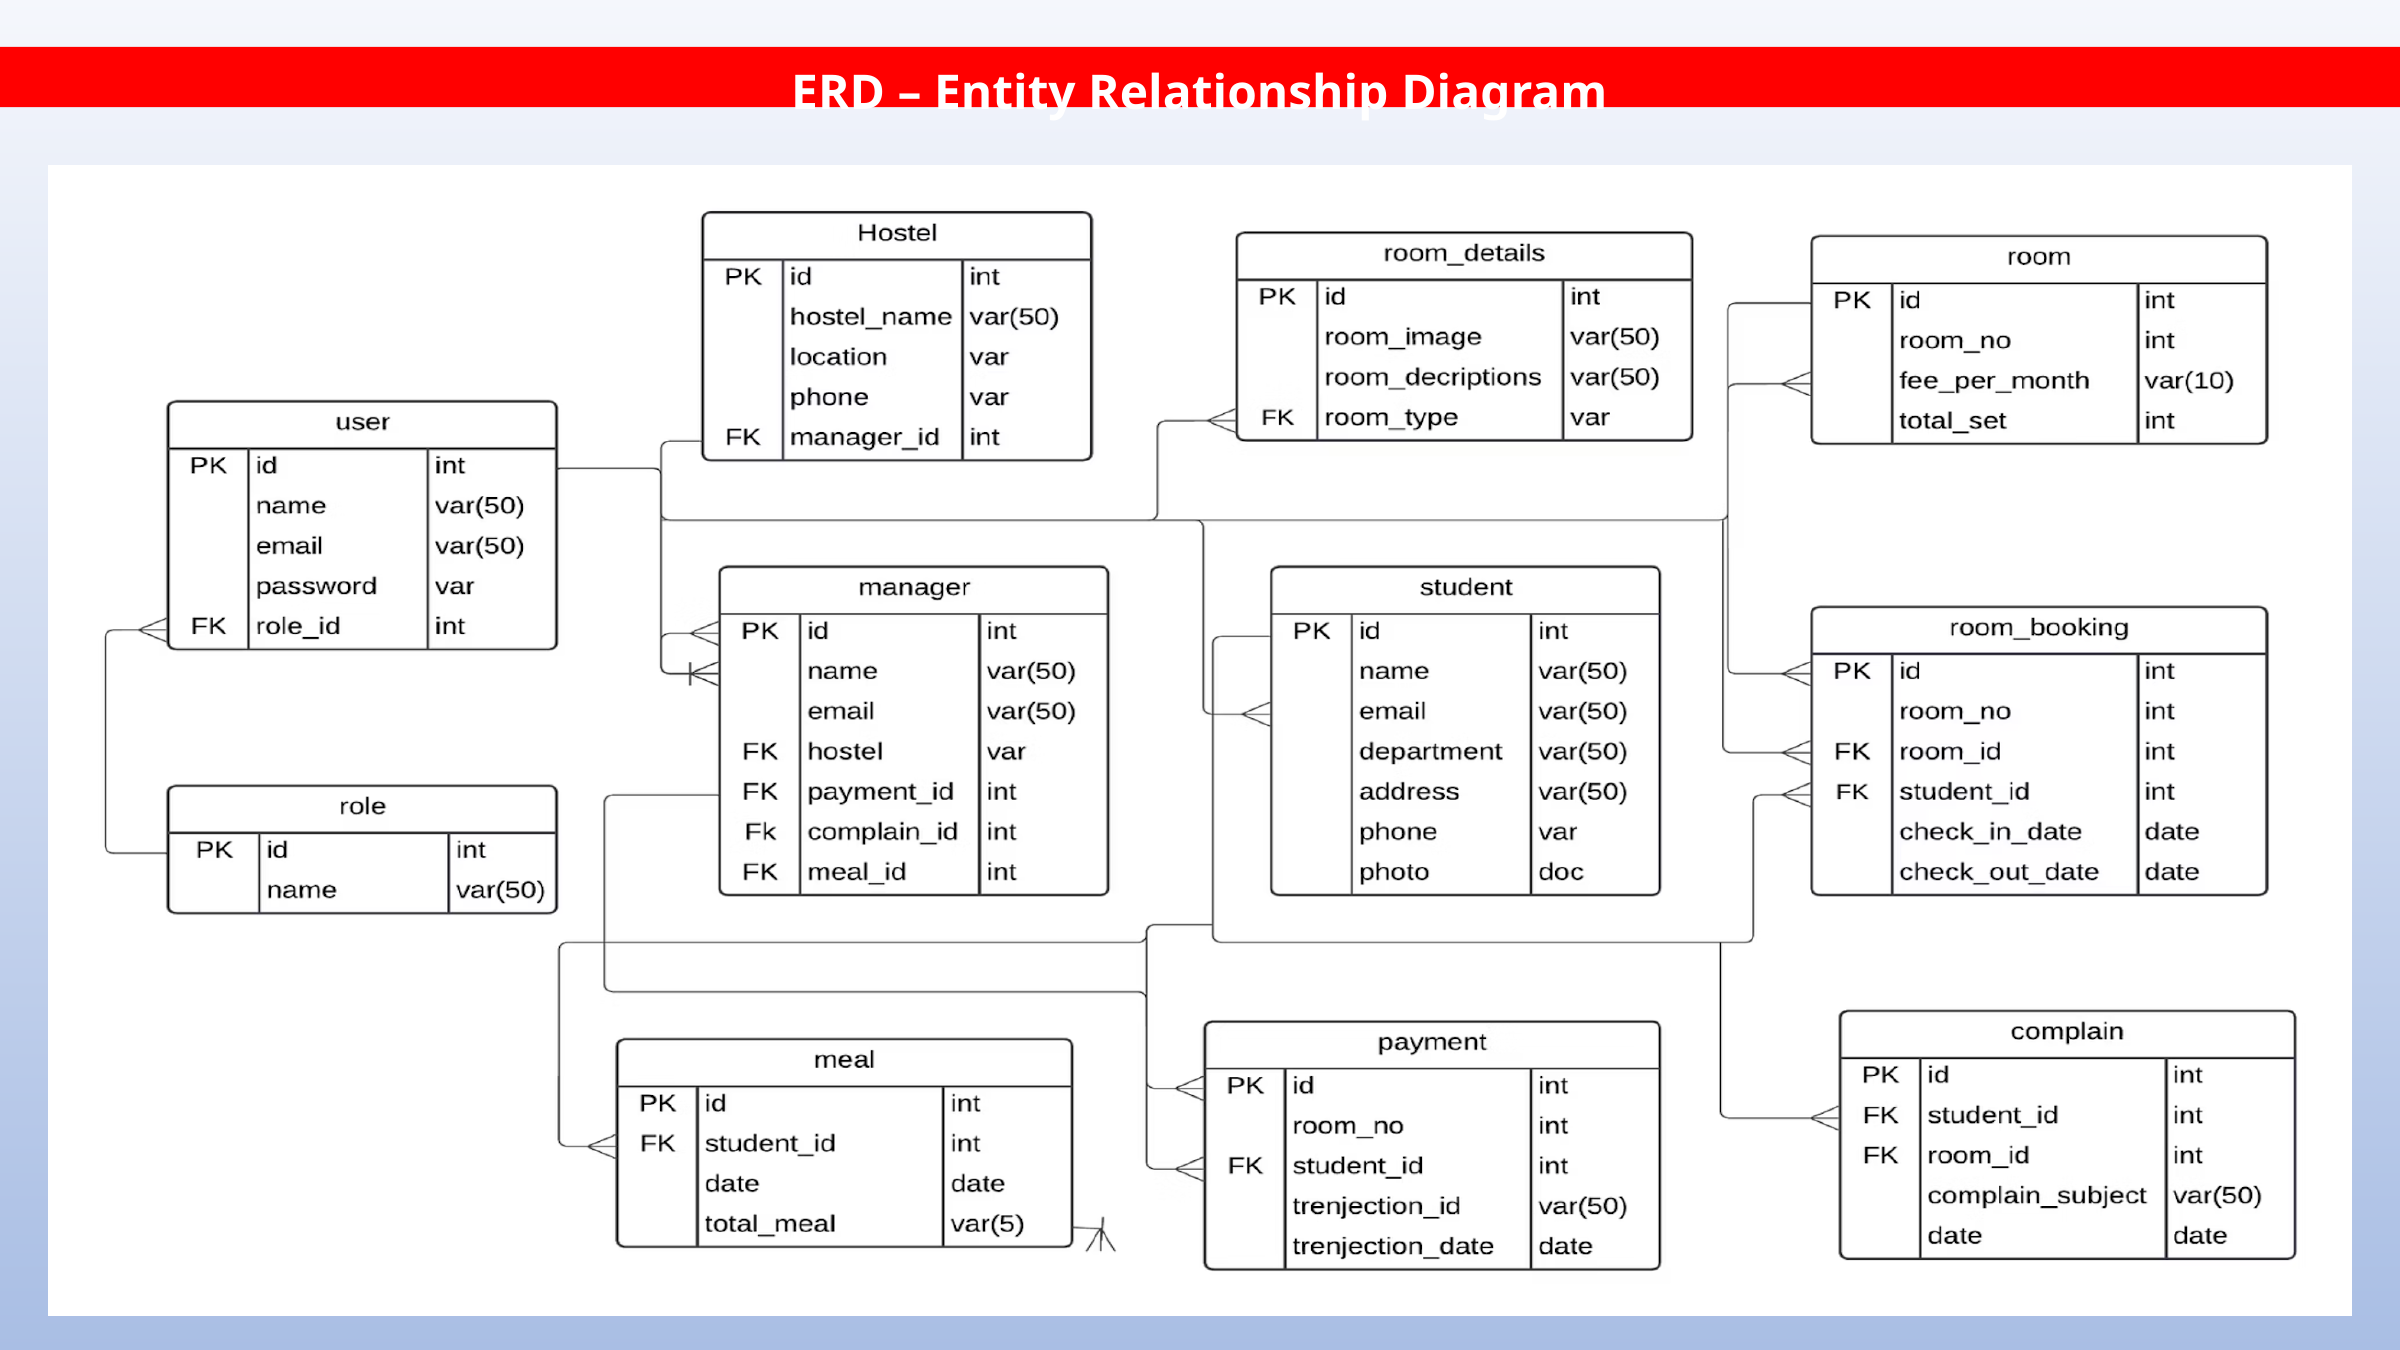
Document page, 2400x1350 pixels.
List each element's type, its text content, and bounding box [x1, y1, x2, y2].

picture [47, 165, 2352, 1316]
text_box ERD – Entity Relationship Diagram [0, 46, 2400, 108]
